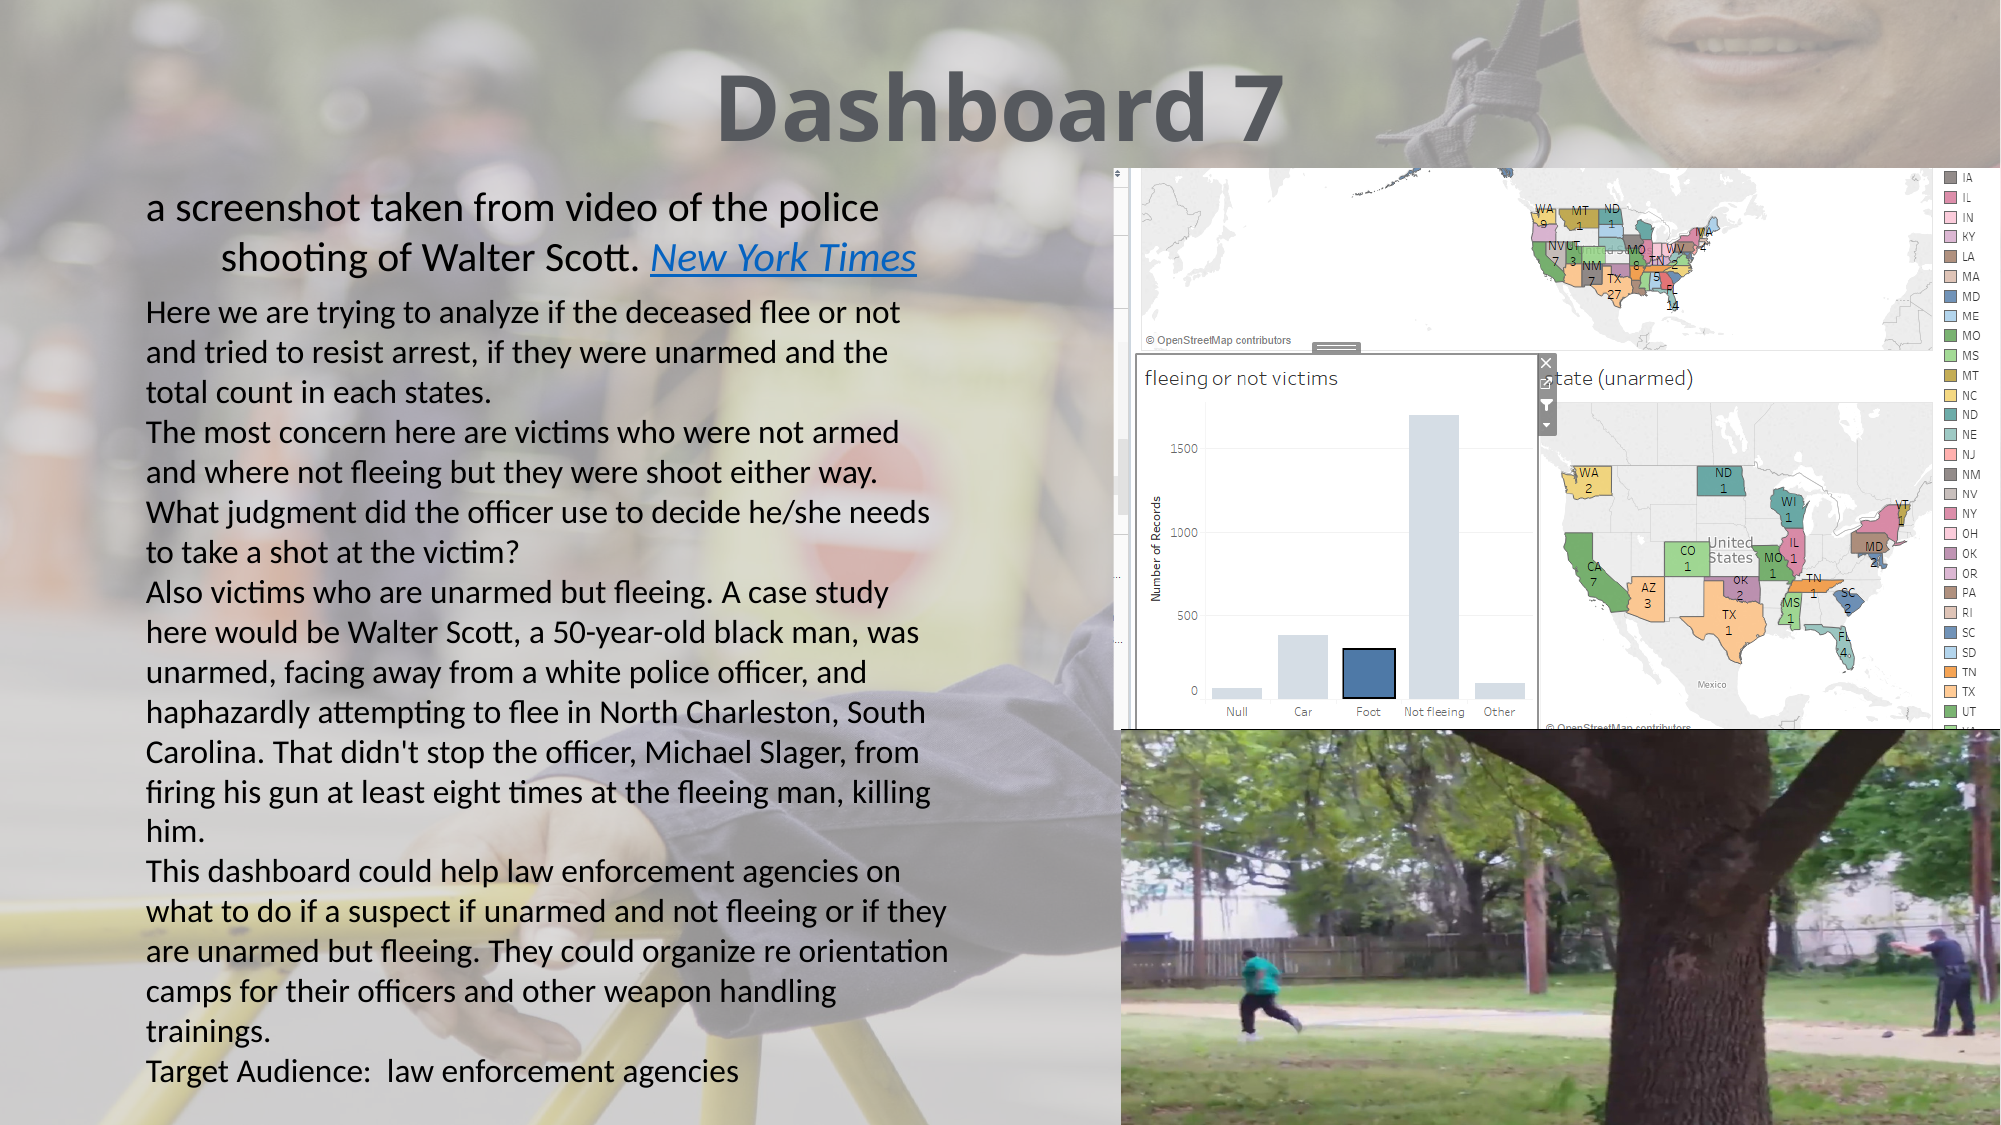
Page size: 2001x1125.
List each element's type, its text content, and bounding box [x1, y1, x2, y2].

picture [1113, 0, 2001, 1125]
text_box Here we are trying to analyze if the deceased flee or not and tried to resist arrest, if they were unarmed and the total count in each states. The most concern here are victims who were not armed and where not fleeing but they were shoot either way. What judgment did the officer use to decide he/she needs to take a shot at the victim? Also victims who are unarmed but fleeing. A case study here would be Walter Scott, a 50-year-old black man, was unarmed, facing away from a white police officer, and haphazardly attempting to flee in North Charleston, South Carolina. That didn't stop the officer, Michael Slager, from firing his gun at least eight times at the fleeing man, killing him. This dashboard could help law enforcement agencies on what to do if a suspect if unarmed and not fleeing or if they are unarmed but fleeing. They could organize re orientation camps for their officers and other weapon handling trainings. Target Audience: law enforcement agencies [145, 290, 952, 1125]
text_box a screenshot taken from video of the police shooting of Walter Scott. New York Times [145, 207, 952, 252]
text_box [548, 42, 1452, 199]
